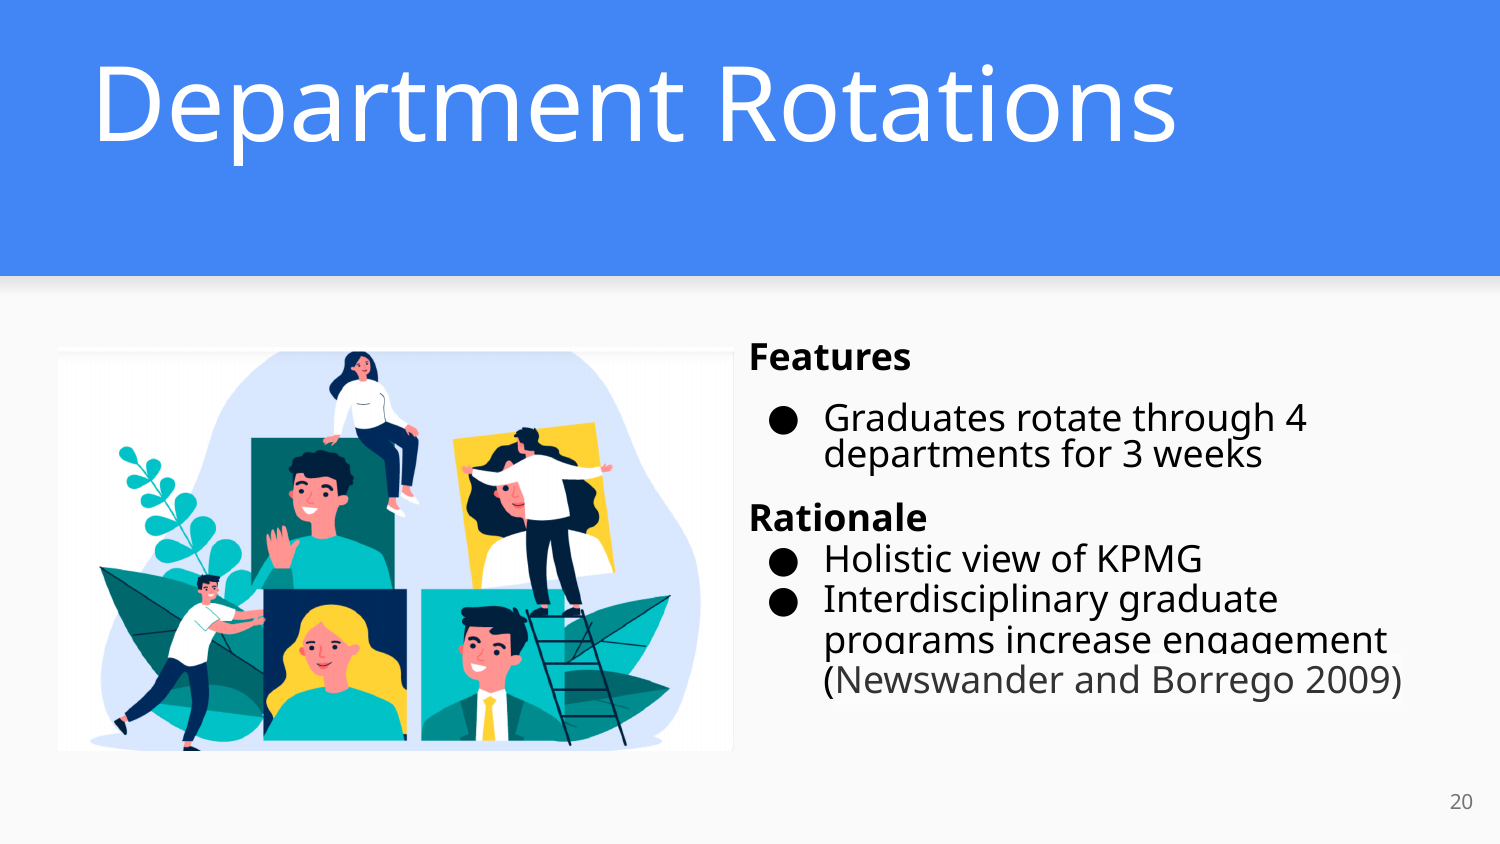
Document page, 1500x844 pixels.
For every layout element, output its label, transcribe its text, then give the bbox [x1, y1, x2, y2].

slide_number ‹#› [1398, 770, 1489, 835]
title Department Rotations [75, 51, 1425, 178]
list Features Graduates rotate through 4 departments for 3 weeks Rationale Holistic view of KPMG Interdisciplinary graduate programs increase engagement (Newswander and Borrego 2009) [733, 326, 1444, 772]
picture [57, 347, 734, 751]
